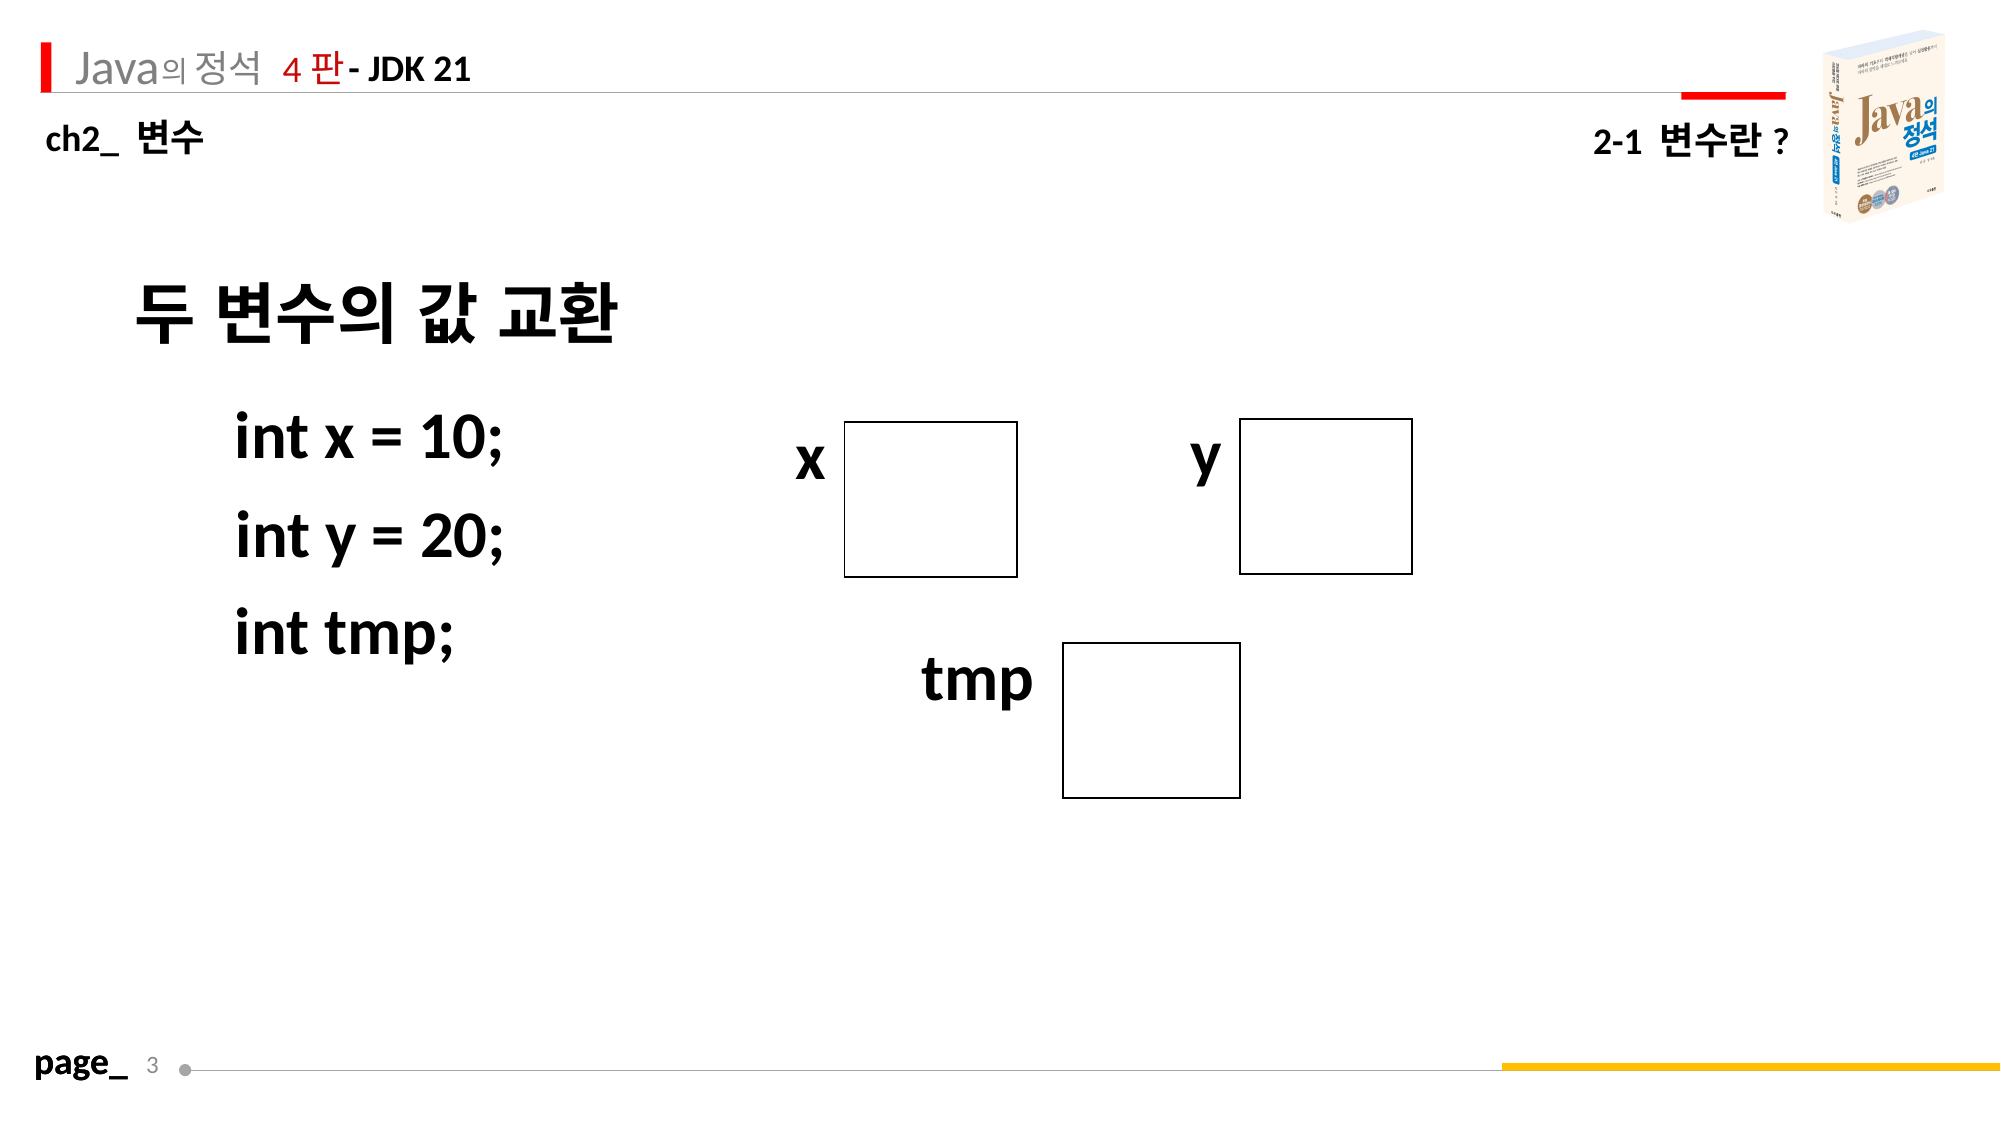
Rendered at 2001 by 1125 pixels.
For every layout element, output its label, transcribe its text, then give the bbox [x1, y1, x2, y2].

table_header y [1131, 420, 1239, 571]
table_header tmp [862, 644, 1062, 795]
table_header x [736, 423, 844, 574]
table_header [1064, 644, 1239, 797]
text_box 2-1 변수란? [1415, 109, 1805, 169]
table_header [1241, 420, 1411, 573]
picture [1819, 26, 1950, 228]
text_box int x = 10; [219, 384, 851, 480]
slide_number 3 [106, 1033, 174, 1094]
text_box 두 변수의 값 교환 [119, 264, 1069, 359]
text_box int y = 20; [220, 483, 734, 579]
text_box page_ [19, 1030, 145, 1090]
text_box int tmp; [219, 580, 851, 676]
table_header [845, 423, 1016, 576]
